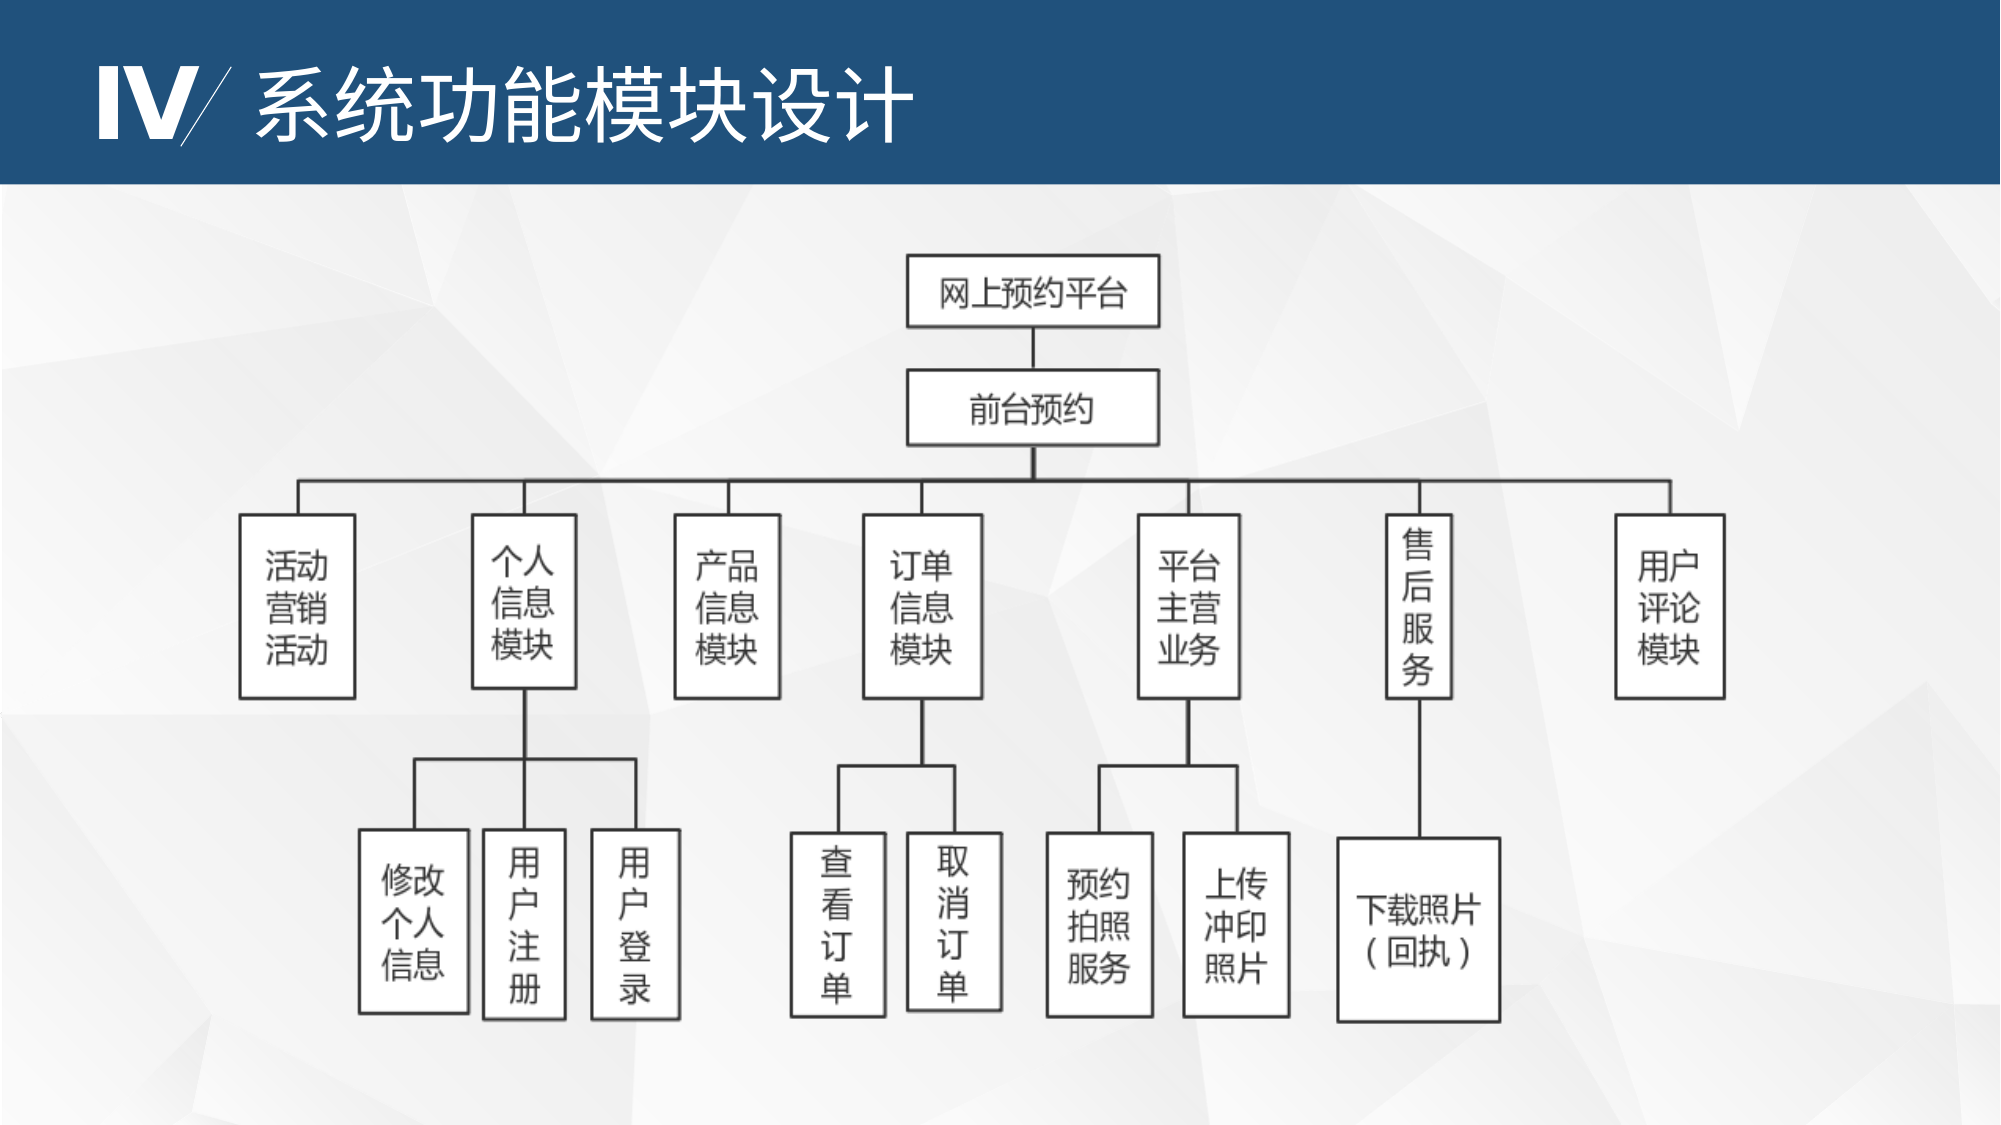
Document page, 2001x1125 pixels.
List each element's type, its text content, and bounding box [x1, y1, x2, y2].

picture [0, 0, 2001, 1125]
list Ⅳ [75, 45, 218, 212]
list 系统功能模块设计 [235, 57, 989, 139]
